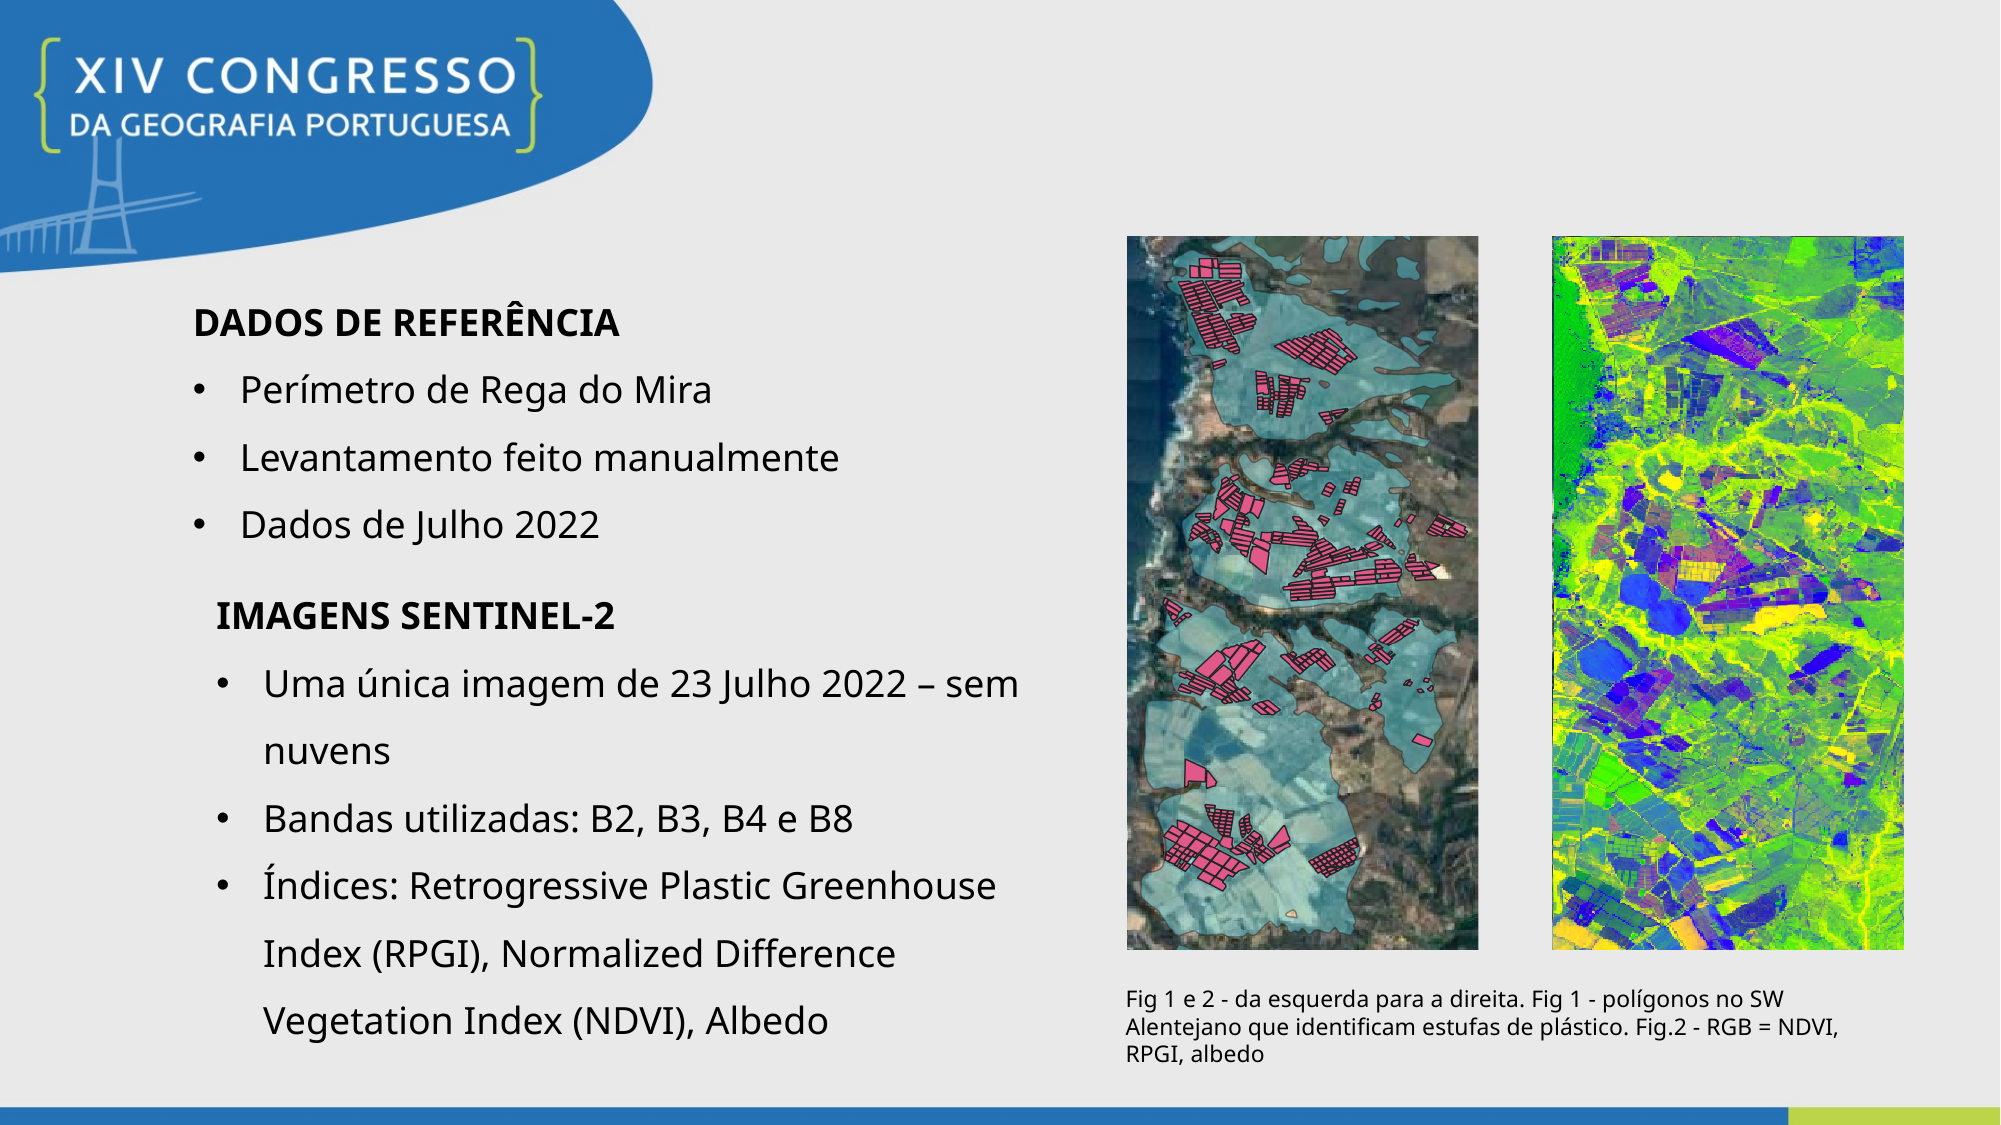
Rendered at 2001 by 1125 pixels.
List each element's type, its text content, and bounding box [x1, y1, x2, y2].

text_box DADOS DE REFERÊNCIA Perímetro de Rega do Mira Levantamento feito manualmente Dados de Julho 2022 [178, 268, 856, 554]
text_box IMAGENS SENTINEL-2 Uma única imagem de 23 Julho 2022 – sem nuvens Bandas utilizadas: B2, B3, B4 e B8 Índices: Retrogressive Plastic Greenhouse Index (RPGI), Normalized Difference Vegetation Index (NDVI), Albedo [201, 562, 1053, 1050]
text_box Fig 1 e 2 - da esquerda para a direita. Fig 1 - polígonos no SW Alentejano que identificam estufas de plástico. Fig.2 - RGB = NDVI, RPGI, albedo [1110, 977, 1904, 1075]
picture [0, 0, 2001, 1125]
